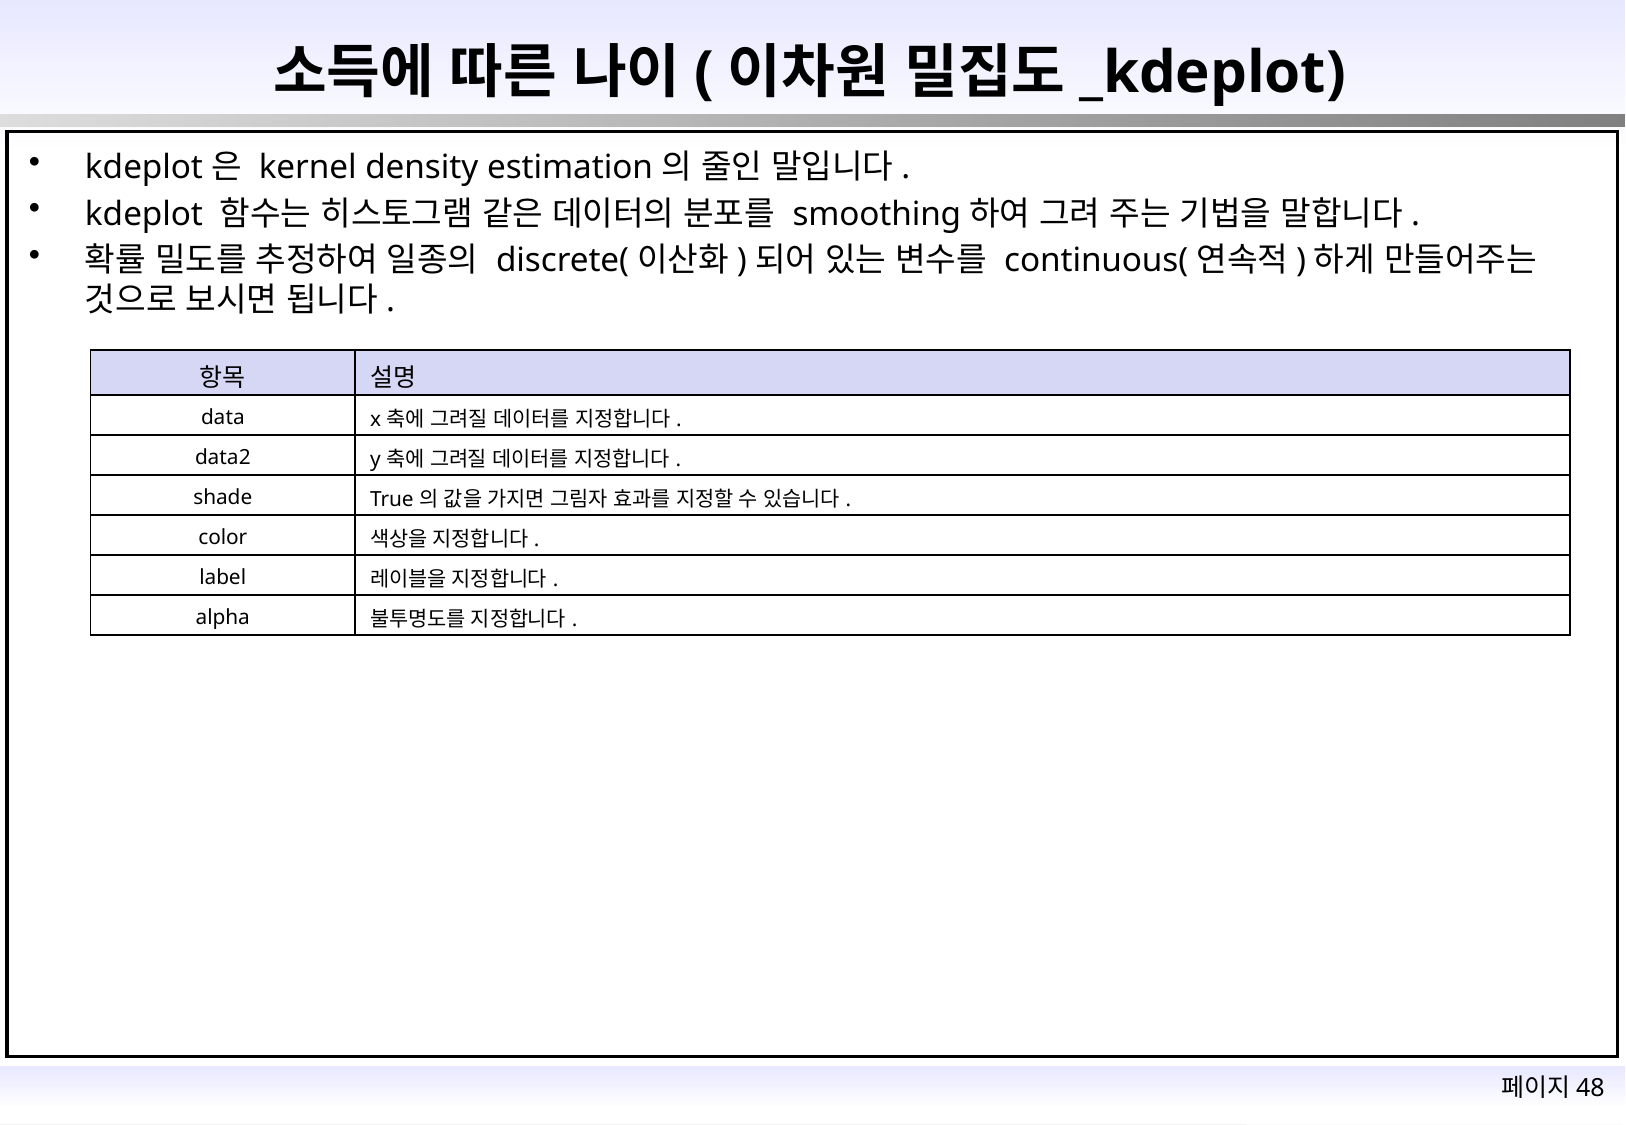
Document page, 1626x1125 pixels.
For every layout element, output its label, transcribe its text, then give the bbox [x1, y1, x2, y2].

table_cell True의 값을 가지면 그림자 효과를 지정할 수 있습니다. [356, 476, 1569, 514]
table_header 설명 [356, 351, 1569, 394]
table_cell alpha [91, 596, 354, 634]
table_cell shade [91, 476, 354, 514]
title 소득에 따른 나이(이차원 밀집도_kdeplot) [207, 24, 1412, 113]
table_cell 레이블을 지정합니다. [356, 556, 1569, 594]
table_header 항목 [91, 351, 354, 394]
table_cell data2 [91, 436, 354, 474]
table_cell data [91, 396, 354, 434]
table_cell 색상을 지정합니다. [356, 516, 1569, 554]
list kdeplot은 kernel density estimation의 줄인 말입니다. kdeplot 함수는 히스토그램 같은 데이터의 분포를 smoothing하여 그려 주는 기법을 말합니다. 확률 밀도를 추정하여 일종의 discrete(이산화)되어 있는 변수를 continuous(연속적)하게 만들어주는 것으로 보시면 됩니다. [13, 137, 1625, 791]
table_cell color [91, 516, 354, 554]
table_cell y축에 그려질 데이터를 지정합니다. [356, 436, 1569, 474]
table_cell label [91, 556, 354, 594]
table_cell 불투명도를 지정합니다. [356, 596, 1569, 634]
table_cell x축에 그려질 데이터를 지정합니다. [356, 396, 1569, 434]
